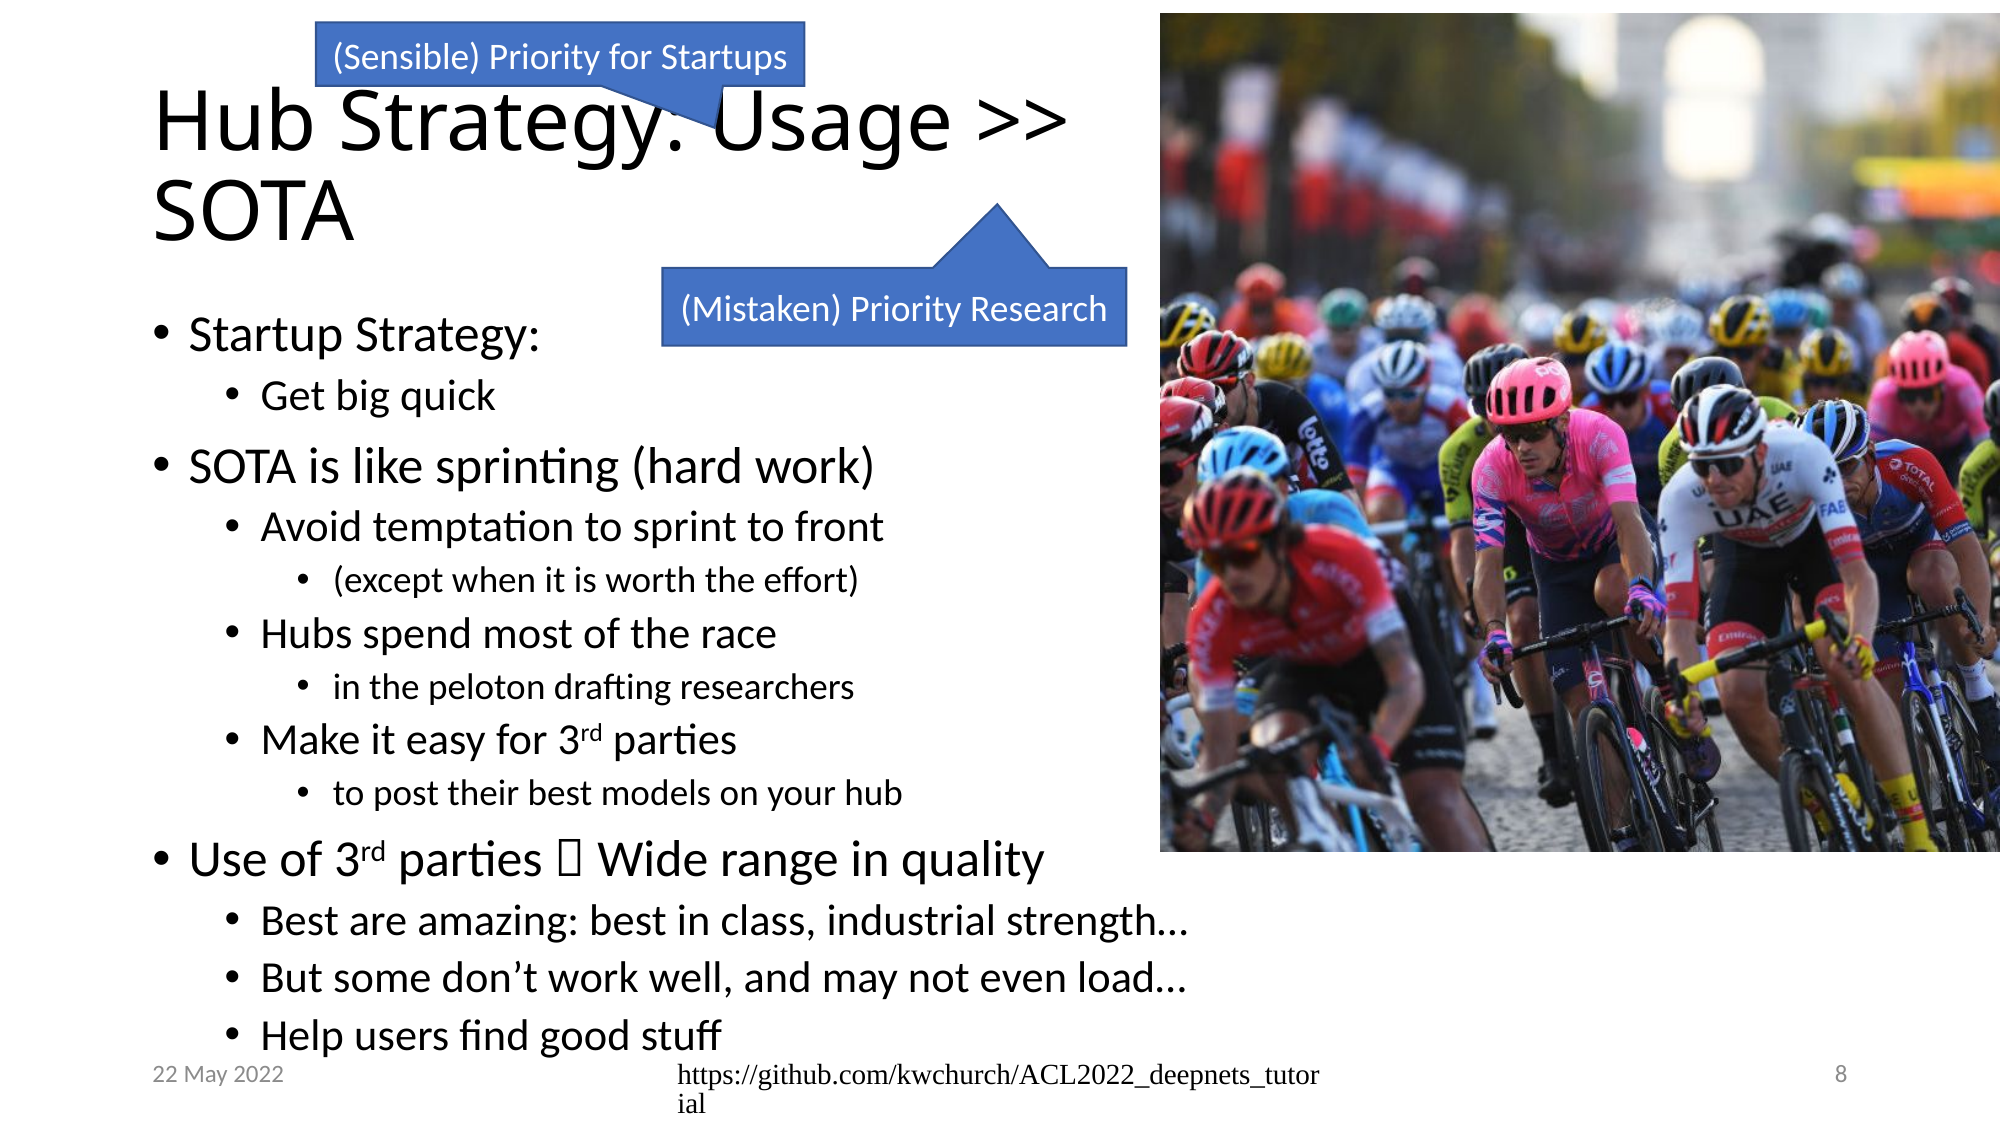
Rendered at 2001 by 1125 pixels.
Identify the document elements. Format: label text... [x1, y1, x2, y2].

footer https://github.com/kwchurch/ACL2022_deepnets_tutorial [662, 1042, 1338, 1103]
slide_number 8 [1412, 1042, 1863, 1103]
list Startup Strategy: Get big quick SOTA is like sprinting (hard work) Avoid temptation to sprint to front (except when it is worth the effort) Hubs spend most of the race in the peloton drafting researchers Make it easy for 3rd parties to post their best models on your hub Use of 3rd parties  Wide range in quality Best are amazing: best in class, industrial strength… But some don’t work well, and may not even load… Help users find good stuff [137, 299, 1295, 1082]
text_box (Sensible) Priority for Startups [314, 21, 806, 130]
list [1160, 13, 2000, 852]
title Hub Strategy: Usage >> SOTA [137, 59, 1160, 278]
text_box (Mistaken) Priority Research [661, 202, 1128, 347]
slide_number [137, 1042, 588, 1103]
